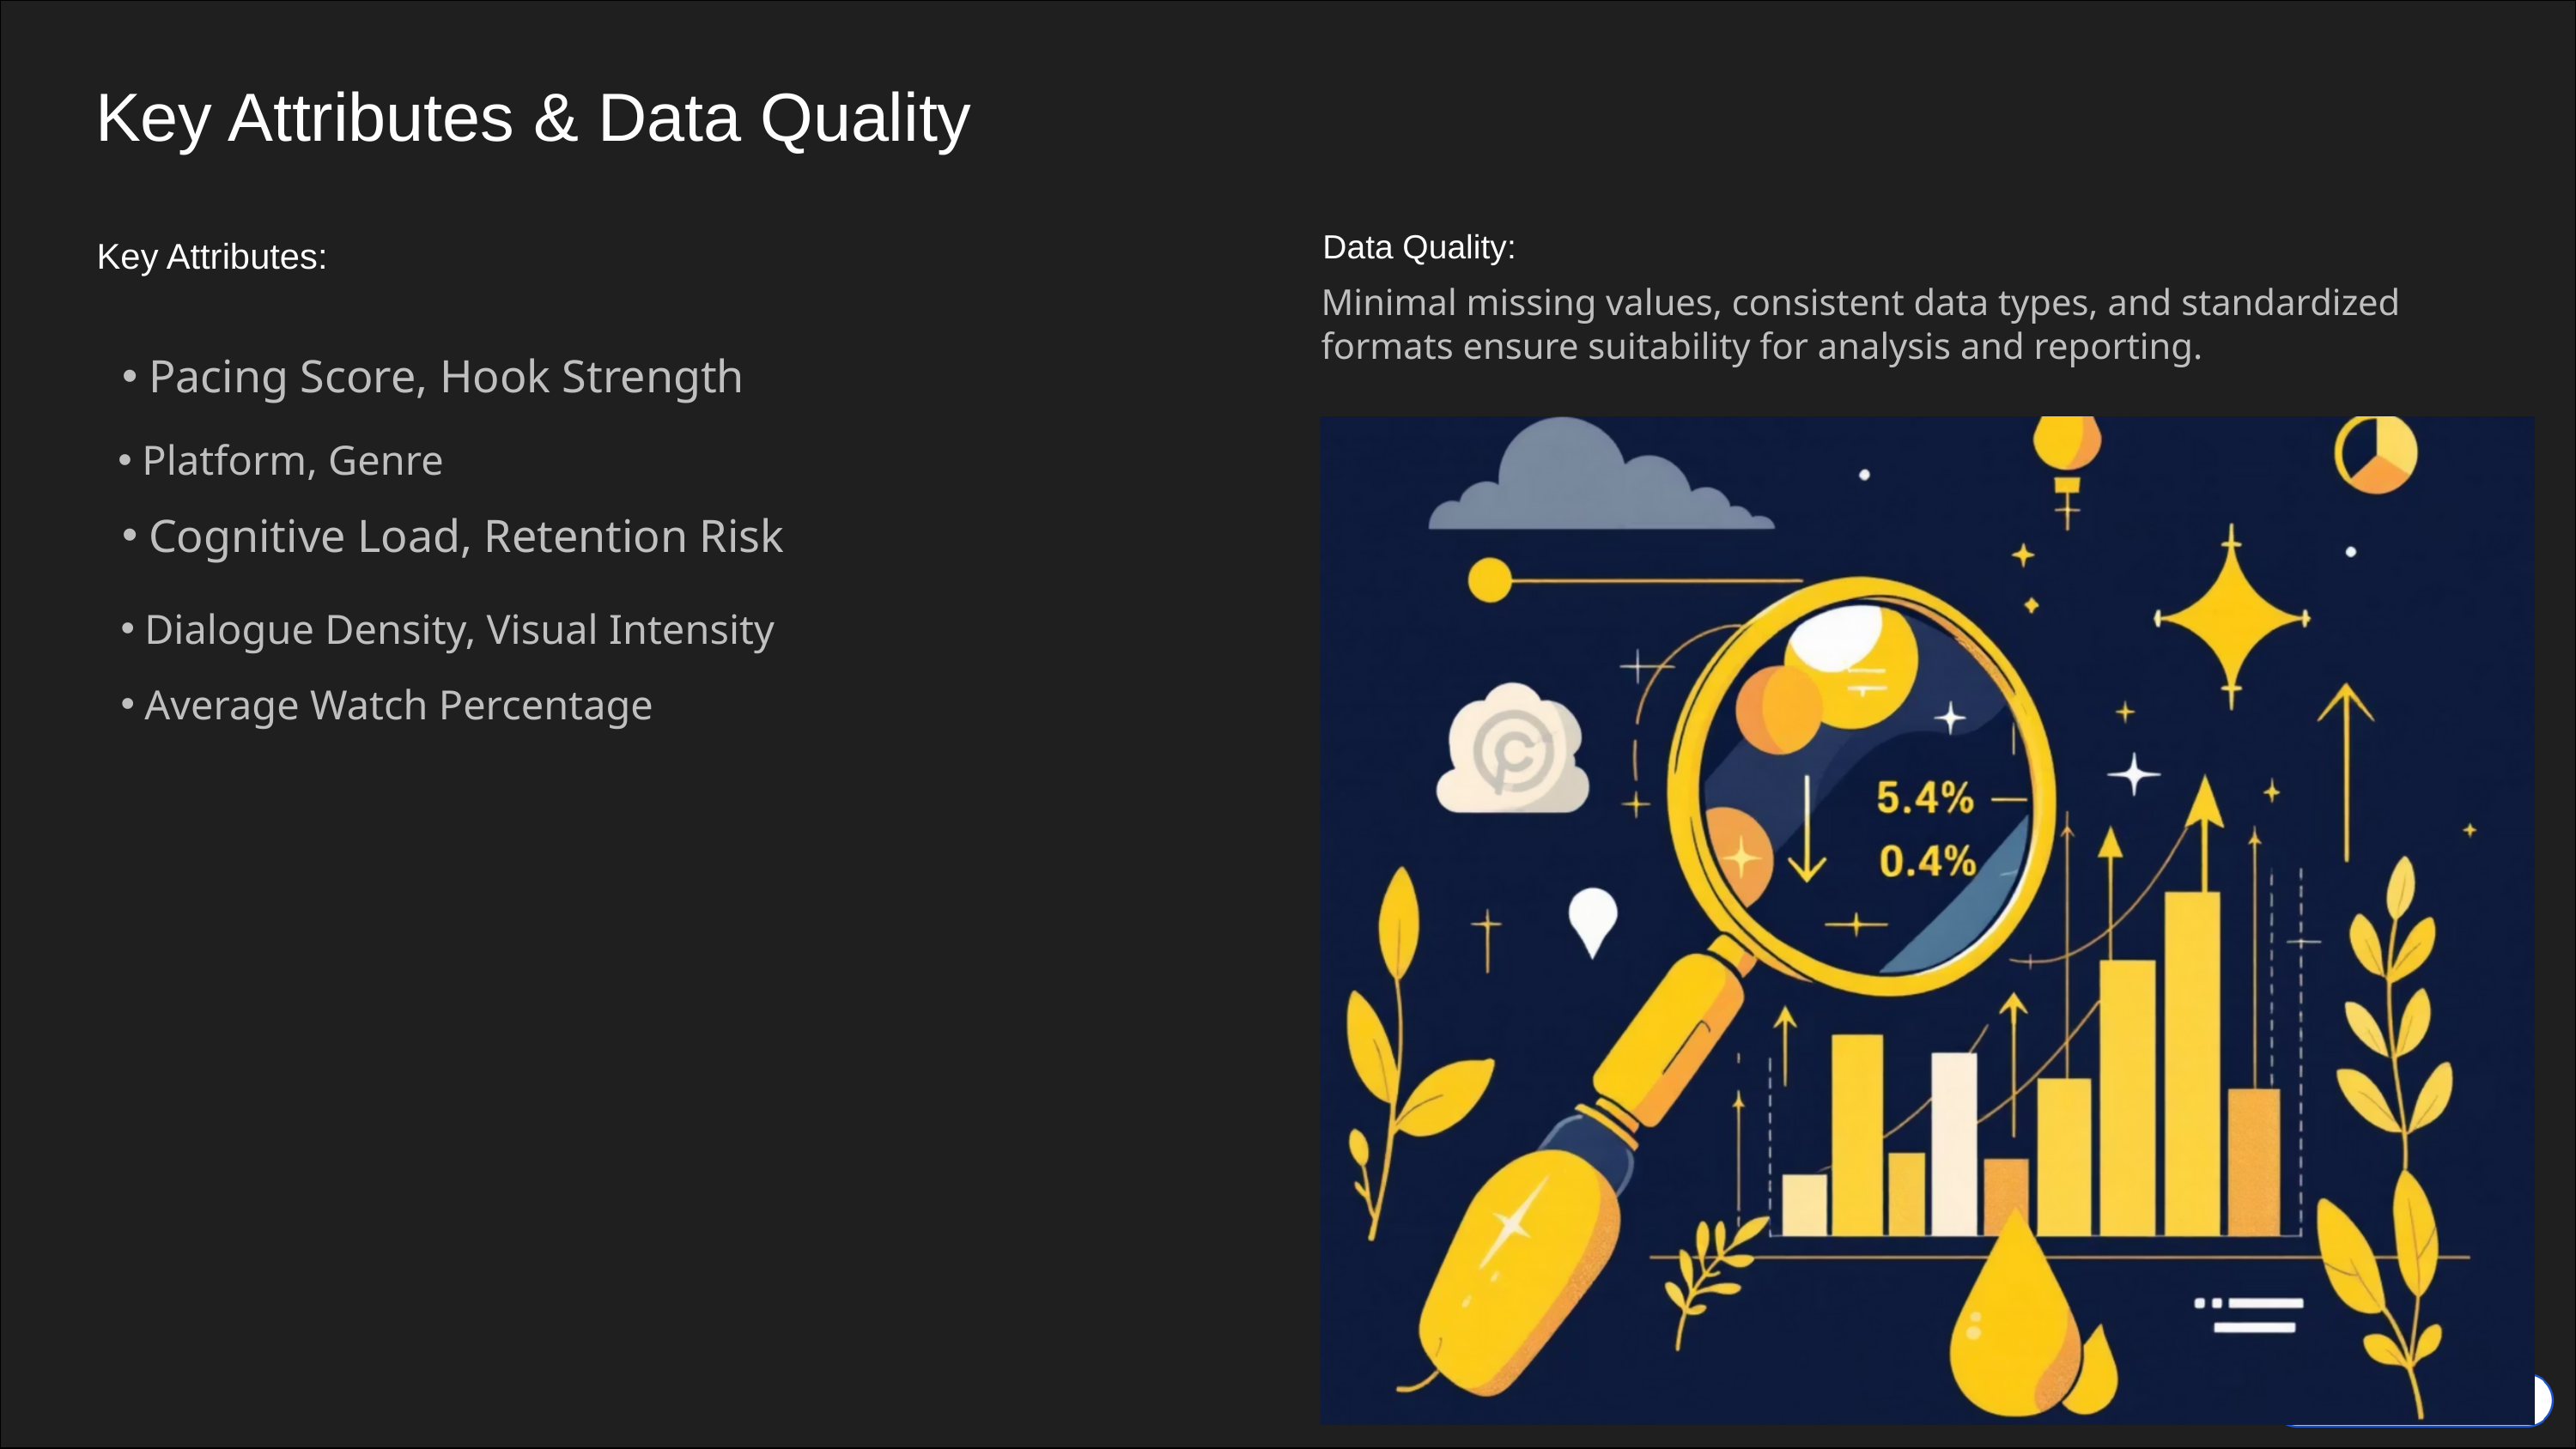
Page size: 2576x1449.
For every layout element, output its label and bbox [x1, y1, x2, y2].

text_box [0, 0, 2576, 1449]
